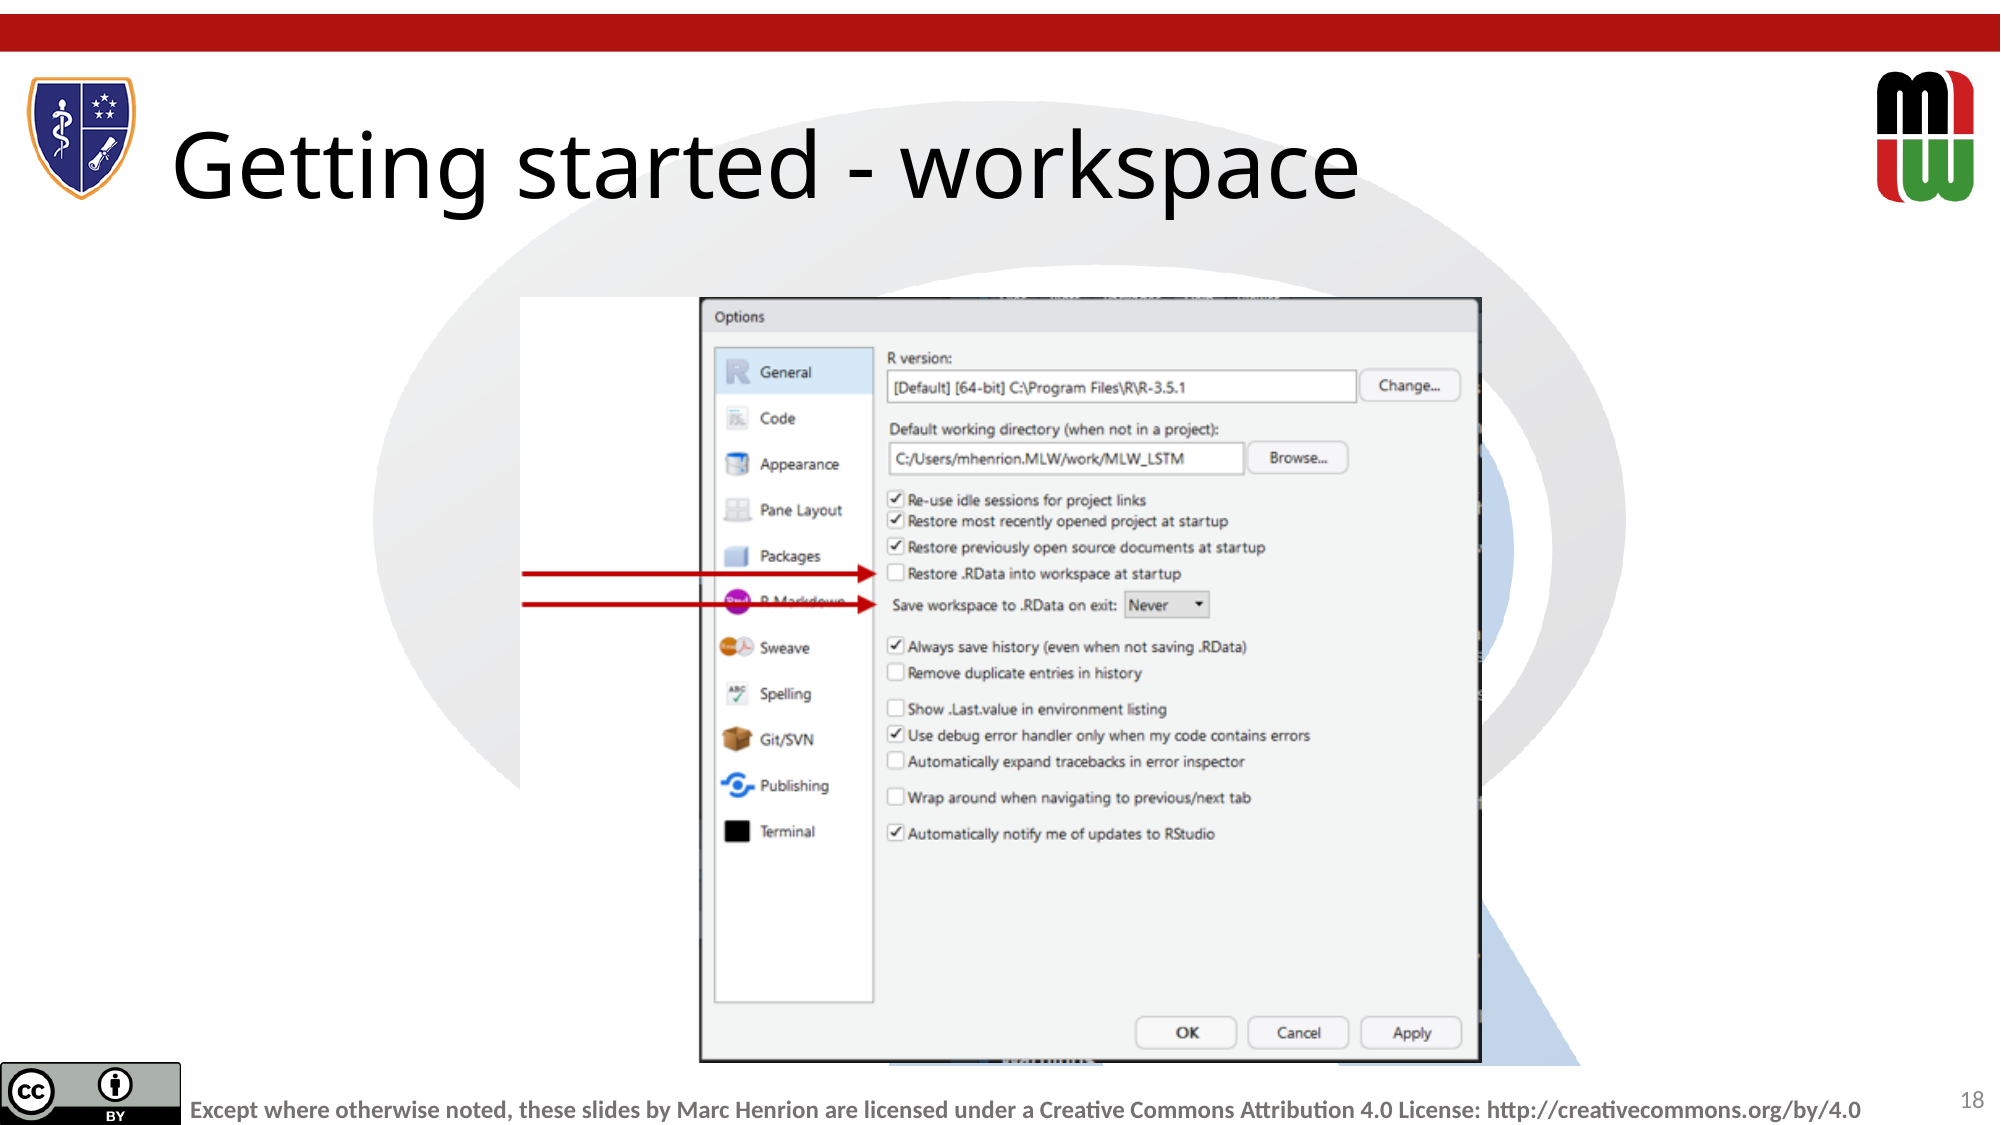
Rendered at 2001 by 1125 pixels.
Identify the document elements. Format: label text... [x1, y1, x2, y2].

picture [520, 297, 1482, 1063]
picture [0, 1062, 181, 1125]
slide_number 18 [1550, 1073, 2000, 1125]
title Getting started - workspace [155, 59, 1851, 278]
picture [0, 53, 161, 215]
